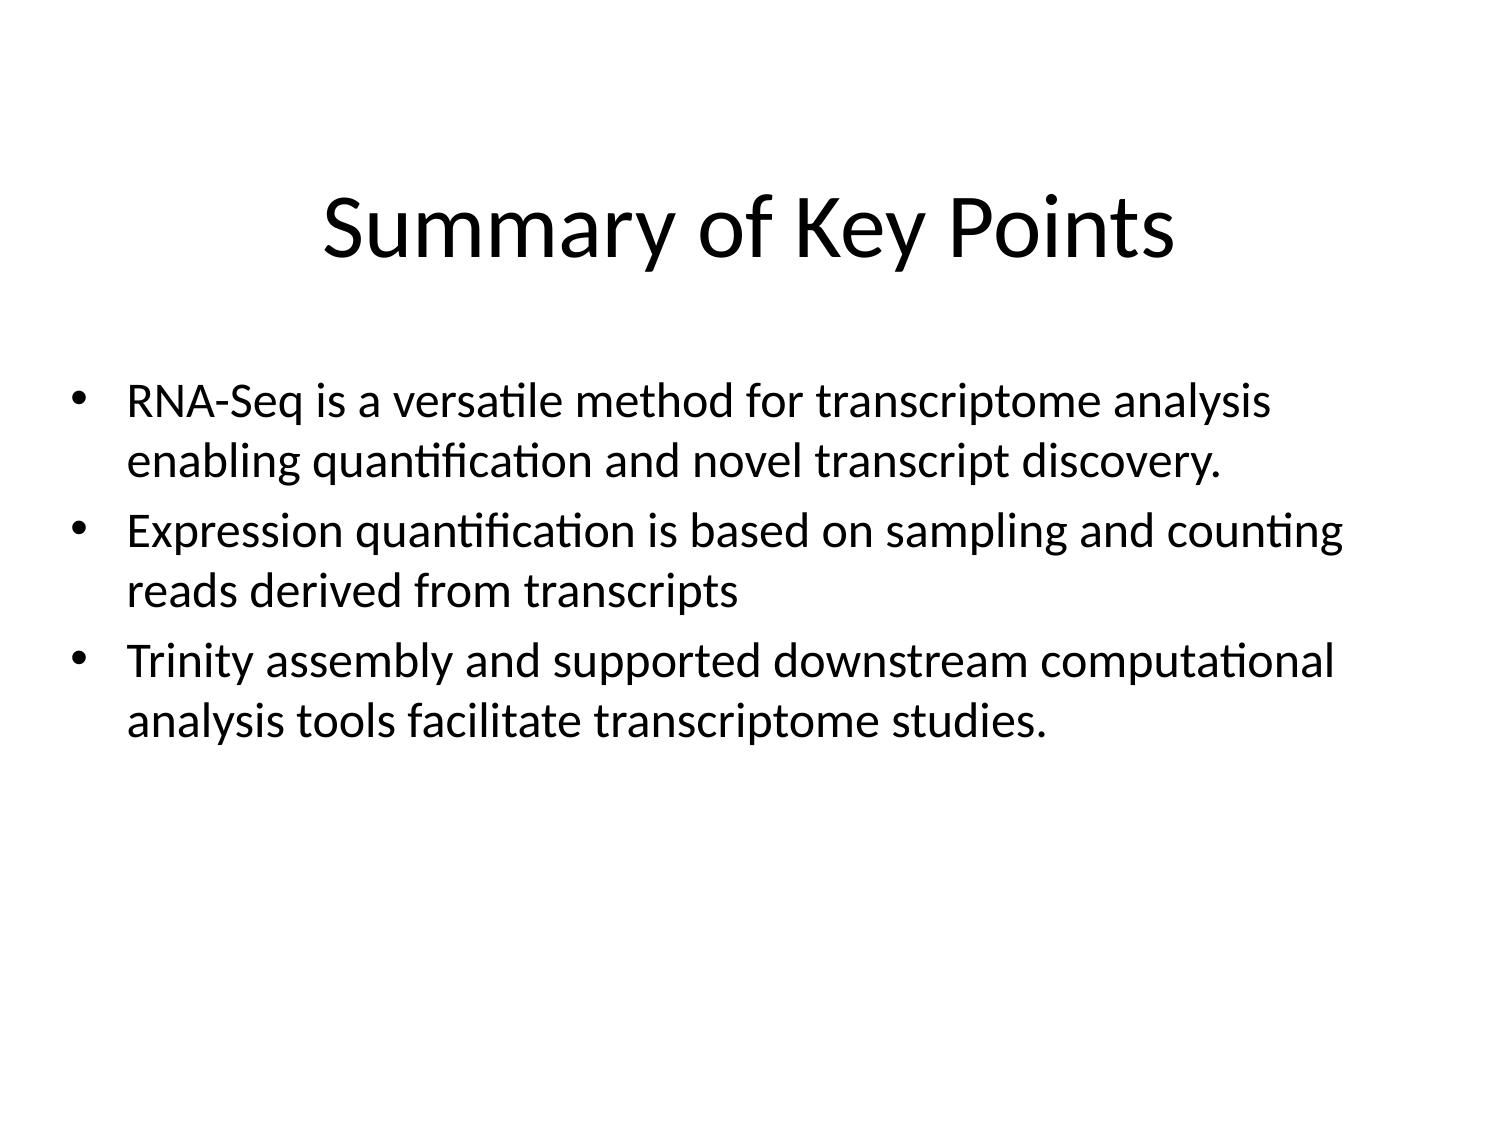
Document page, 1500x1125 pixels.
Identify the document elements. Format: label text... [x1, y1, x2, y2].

title Summary of Key Points [75, 126, 1425, 315]
list RNA-Seq is a versatile method for transcriptome analysis enabling quantification and novel transcript discovery. Expression quantification is based on sampling and counting reads derived from transcripts Trinity assembly and supported downstream computational analysis tools facilitate transcriptome studies. [55, 360, 1445, 774]
